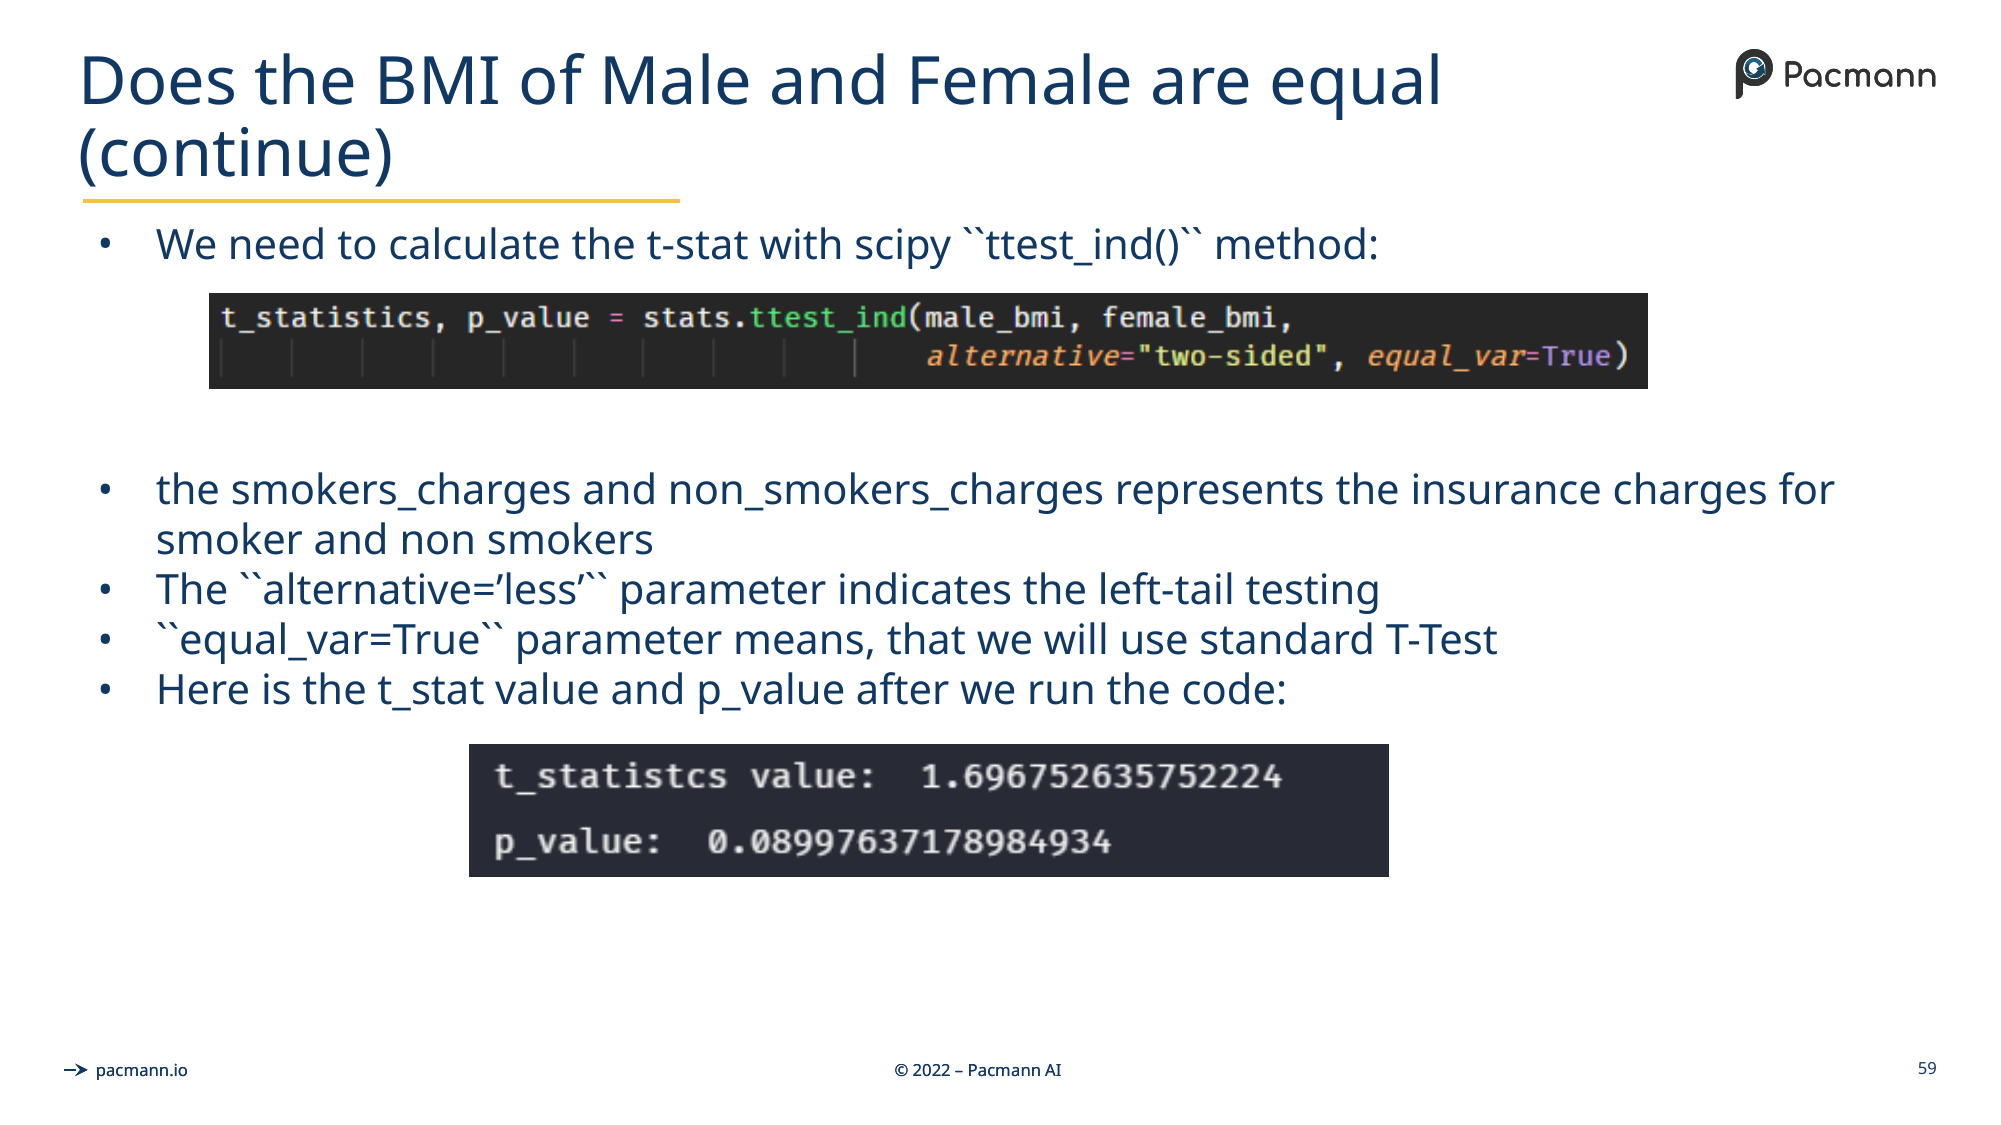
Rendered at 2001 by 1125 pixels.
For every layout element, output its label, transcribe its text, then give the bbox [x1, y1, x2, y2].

text_box the smokers_charges and non_smokers_charges represents the insurance charges for smoker and non smokers The ``alternative=’less’`` parameter indicates the left-tail testing ``equal_var=True`` parameter means, that we will use standard T-Test Here is the t_stat value and p_value after we run the code: [65, 455, 1934, 721]
picture [468, 744, 1389, 877]
picture [209, 293, 1648, 390]
picture [1707, 36, 1966, 112]
text_box We need to calculate the t-stat with scipy ``ttest_ind()`` method: [65, 209, 1934, 275]
title Does the BMI of Male and Female are equal (continue) [63, 9, 1683, 228]
